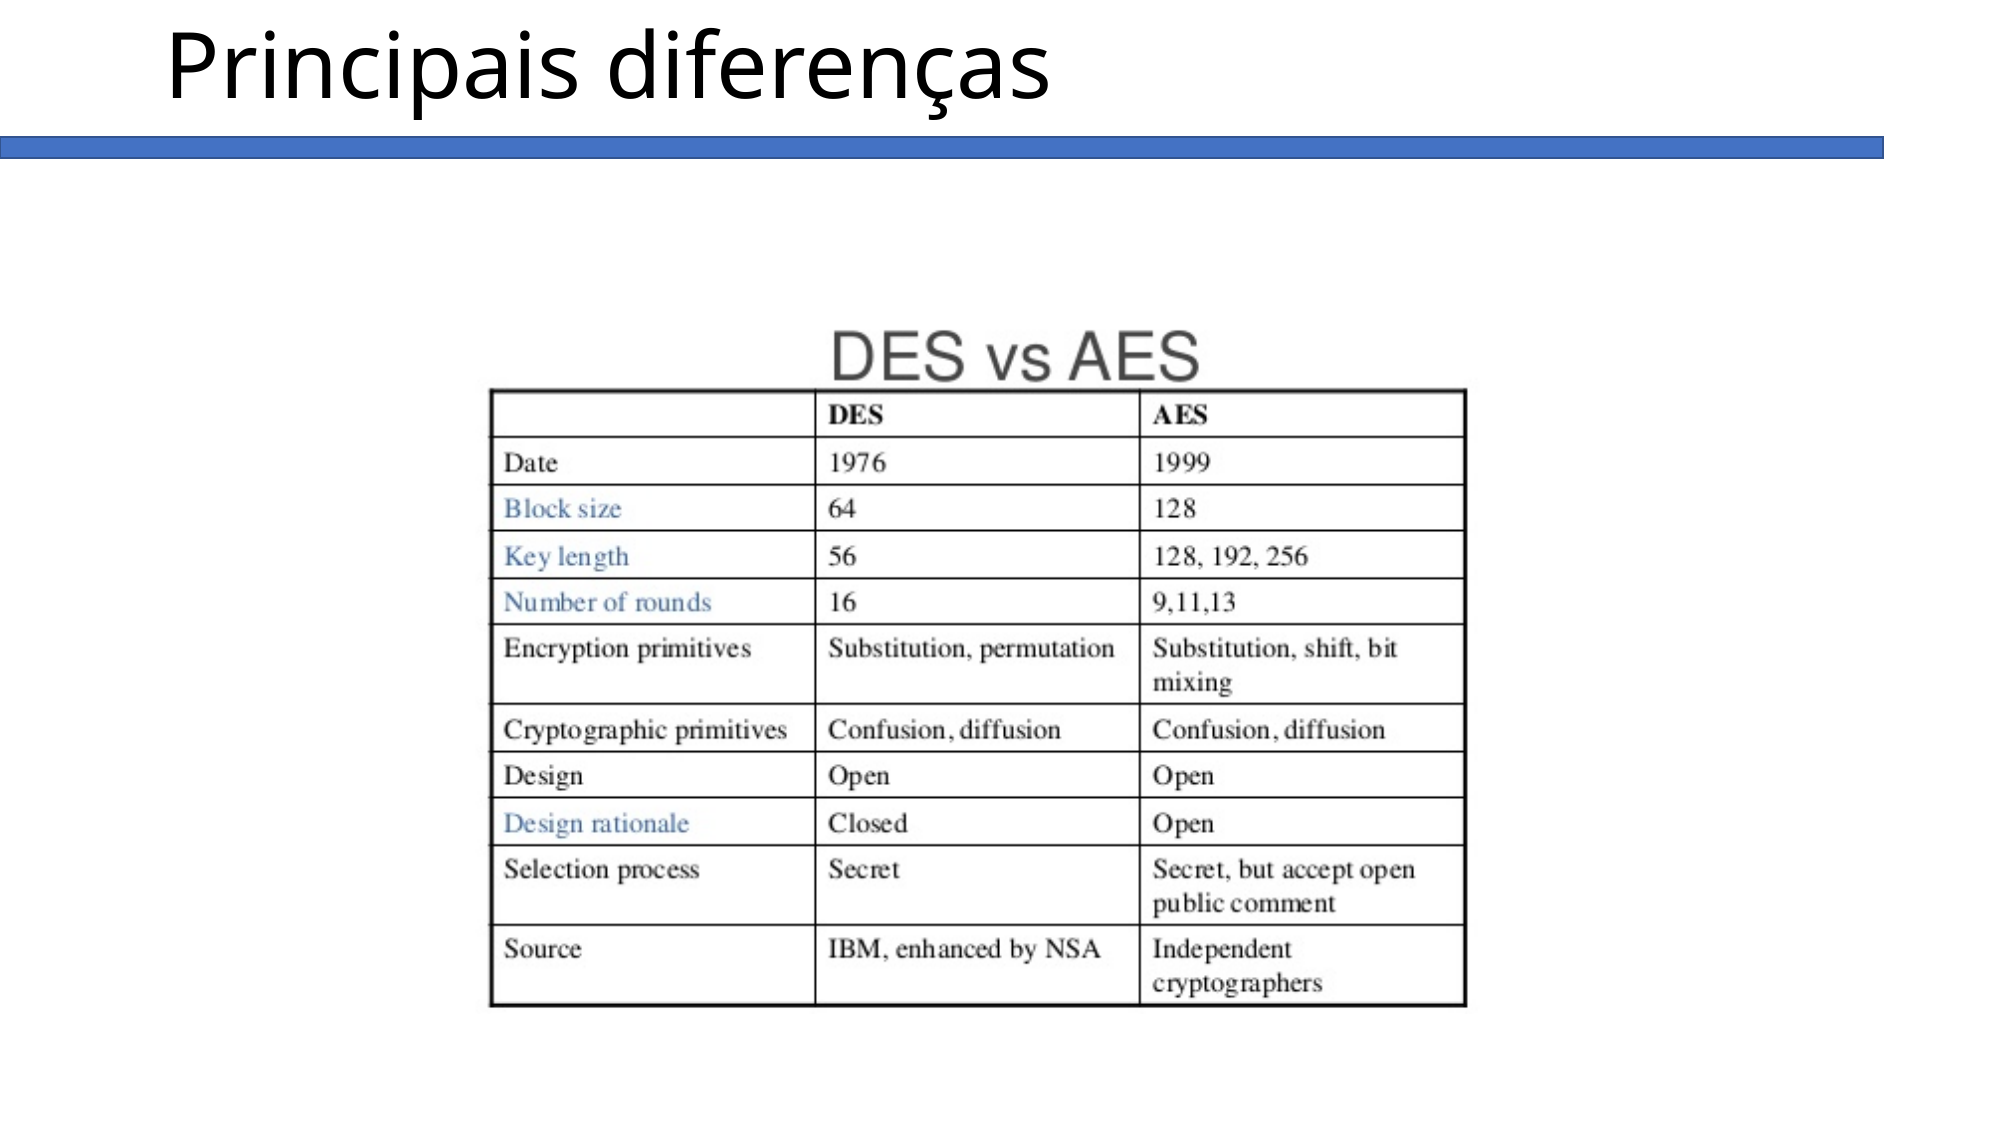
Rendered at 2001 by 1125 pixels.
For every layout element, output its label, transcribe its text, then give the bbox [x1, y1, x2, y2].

text_box [0, 137, 1884, 159]
picture [365, 299, 1635, 1014]
text_box Principais diferenças [0, 0, 1350, 125]
